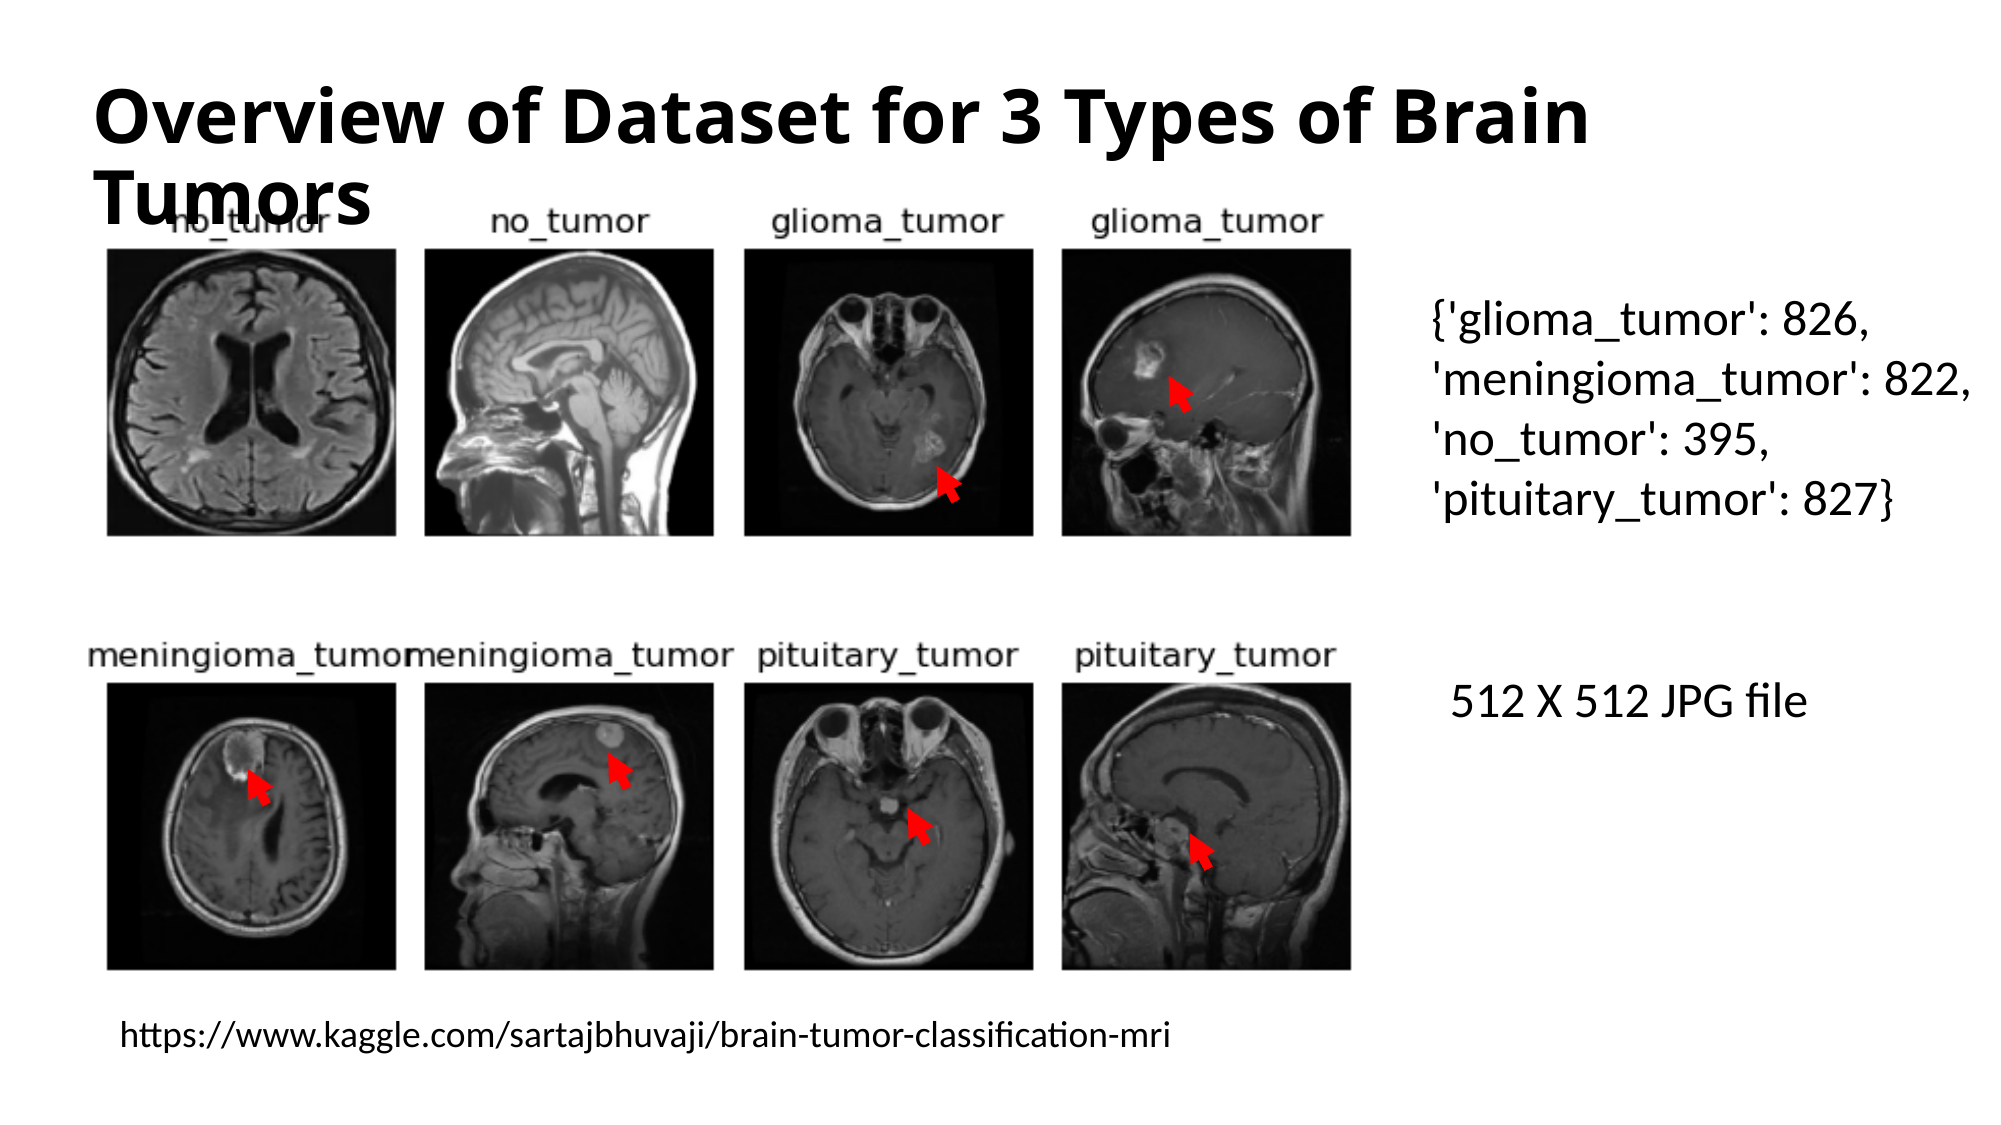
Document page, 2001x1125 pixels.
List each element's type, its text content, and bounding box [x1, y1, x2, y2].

text_box 512 X 512 JPG file [1435, 660, 1844, 735]
text_box {'glioma_tumor': 826, 'meningioma_tumor': 822, 'no_tumor': 395, 'pituitary_tumor': 827} [1416, 277, 2000, 533]
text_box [77, 182, 1380, 1003]
text_box https://www.kaggle.com/sartajbhuvaji/brain-tumor-classification-mri [104, 1003, 1210, 1063]
title Overview of Dataset for 3 Types of Brain Tumors [77, 64, 1790, 167]
